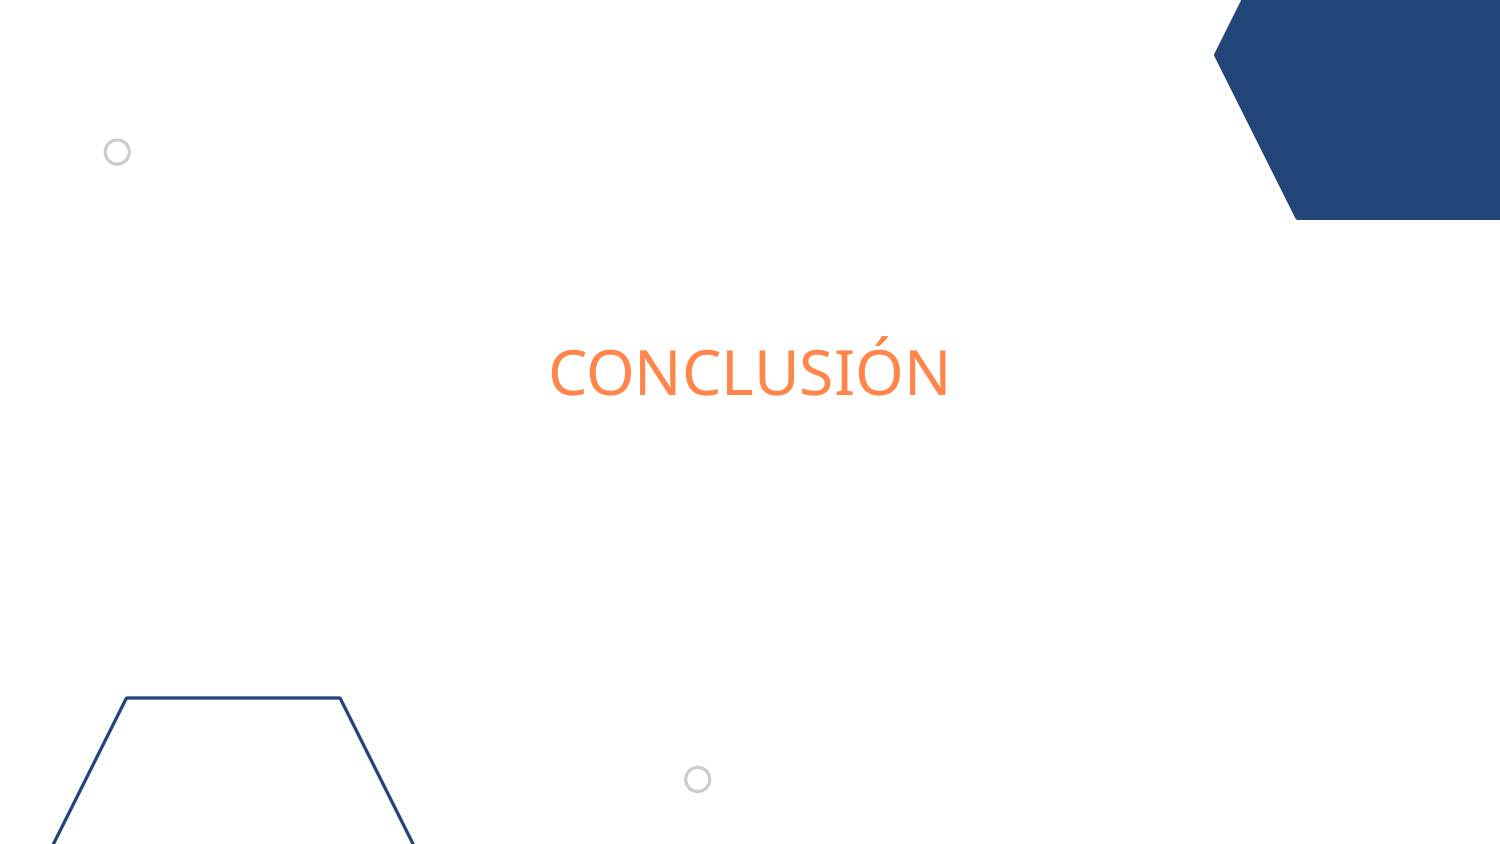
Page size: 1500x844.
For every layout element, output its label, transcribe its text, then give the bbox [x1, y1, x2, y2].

title CONCLUSIÓN [116, 318, 1383, 422]
